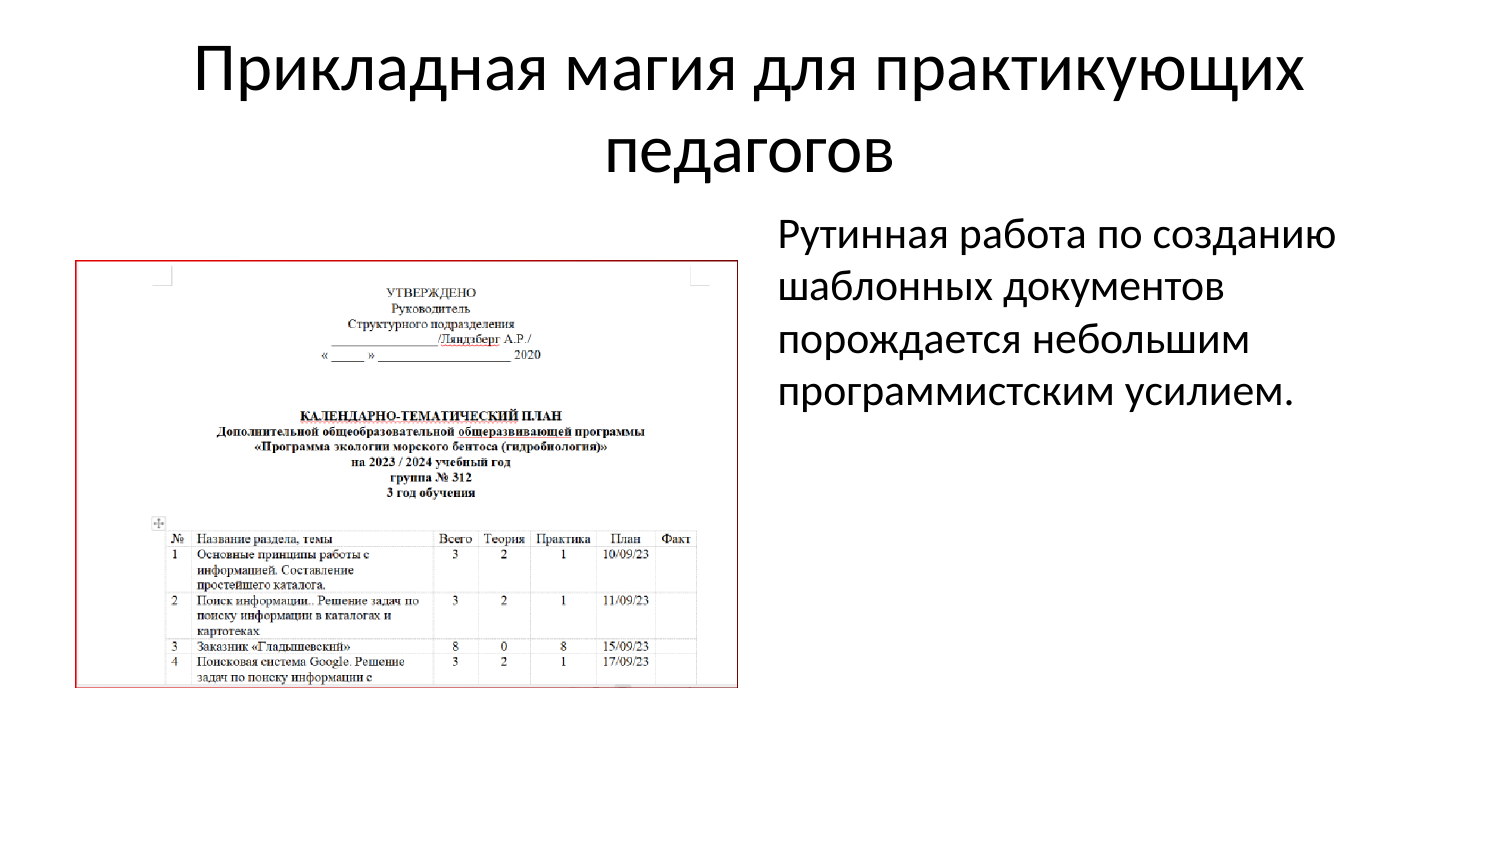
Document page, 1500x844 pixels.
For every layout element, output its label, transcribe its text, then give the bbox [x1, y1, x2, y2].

title Прикладная магия для практикующих педагогов [75, 33, 1425, 175]
list Рутинная работа по созданию шаблонных документов порождается небольшим программистским усилием. [762, 196, 1425, 754]
picture [74, 260, 738, 688]
